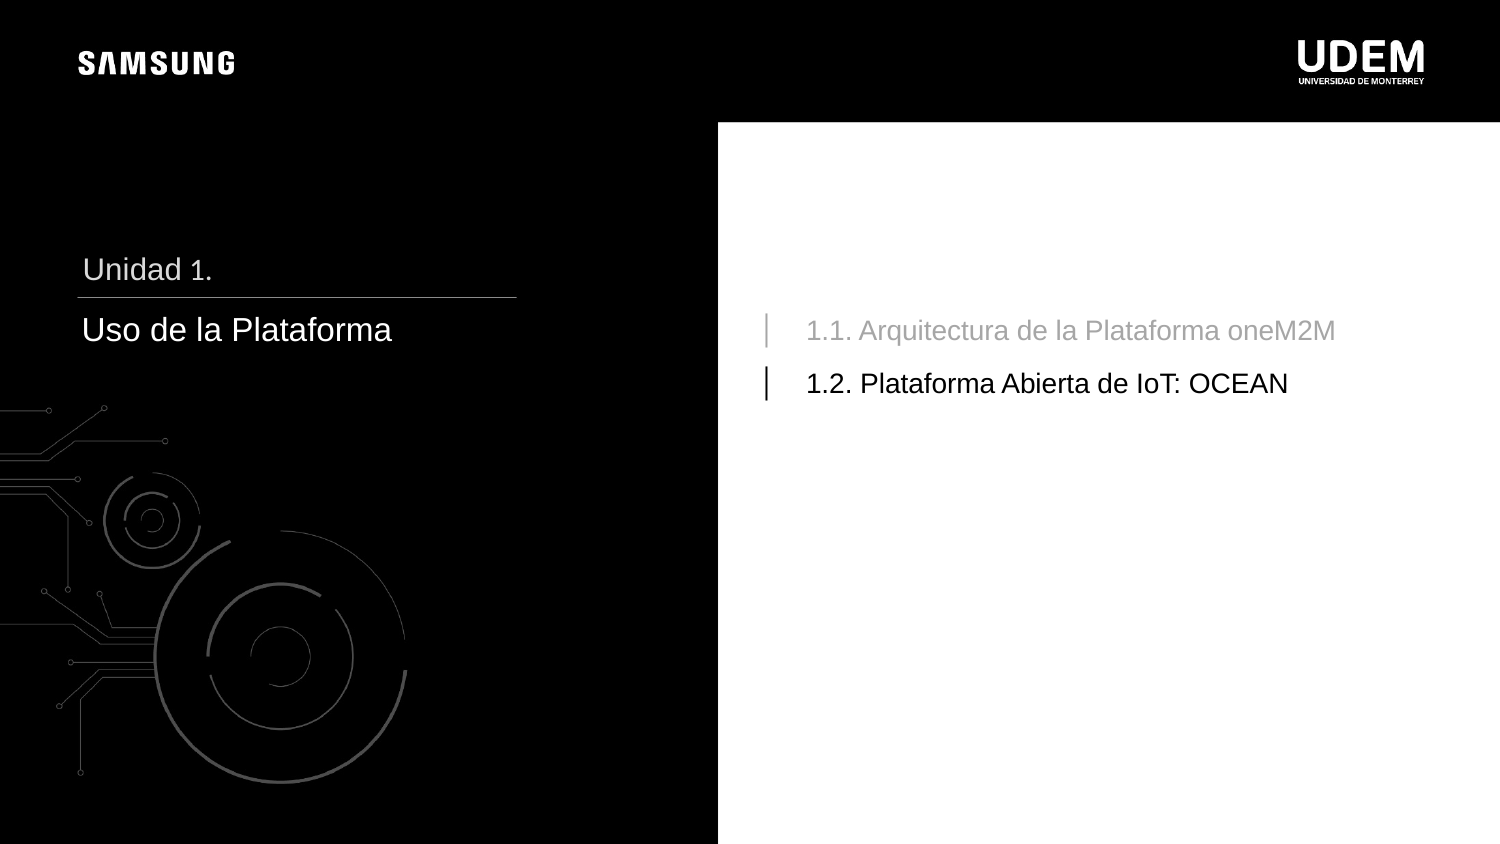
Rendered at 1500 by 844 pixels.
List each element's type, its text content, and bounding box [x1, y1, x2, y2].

text_box Uso de la Plataforma [81, 308, 760, 349]
text_box Unidad 1. [82, 249, 286, 288]
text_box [759, 312, 1439, 400]
picture [0, 0, 1500, 844]
